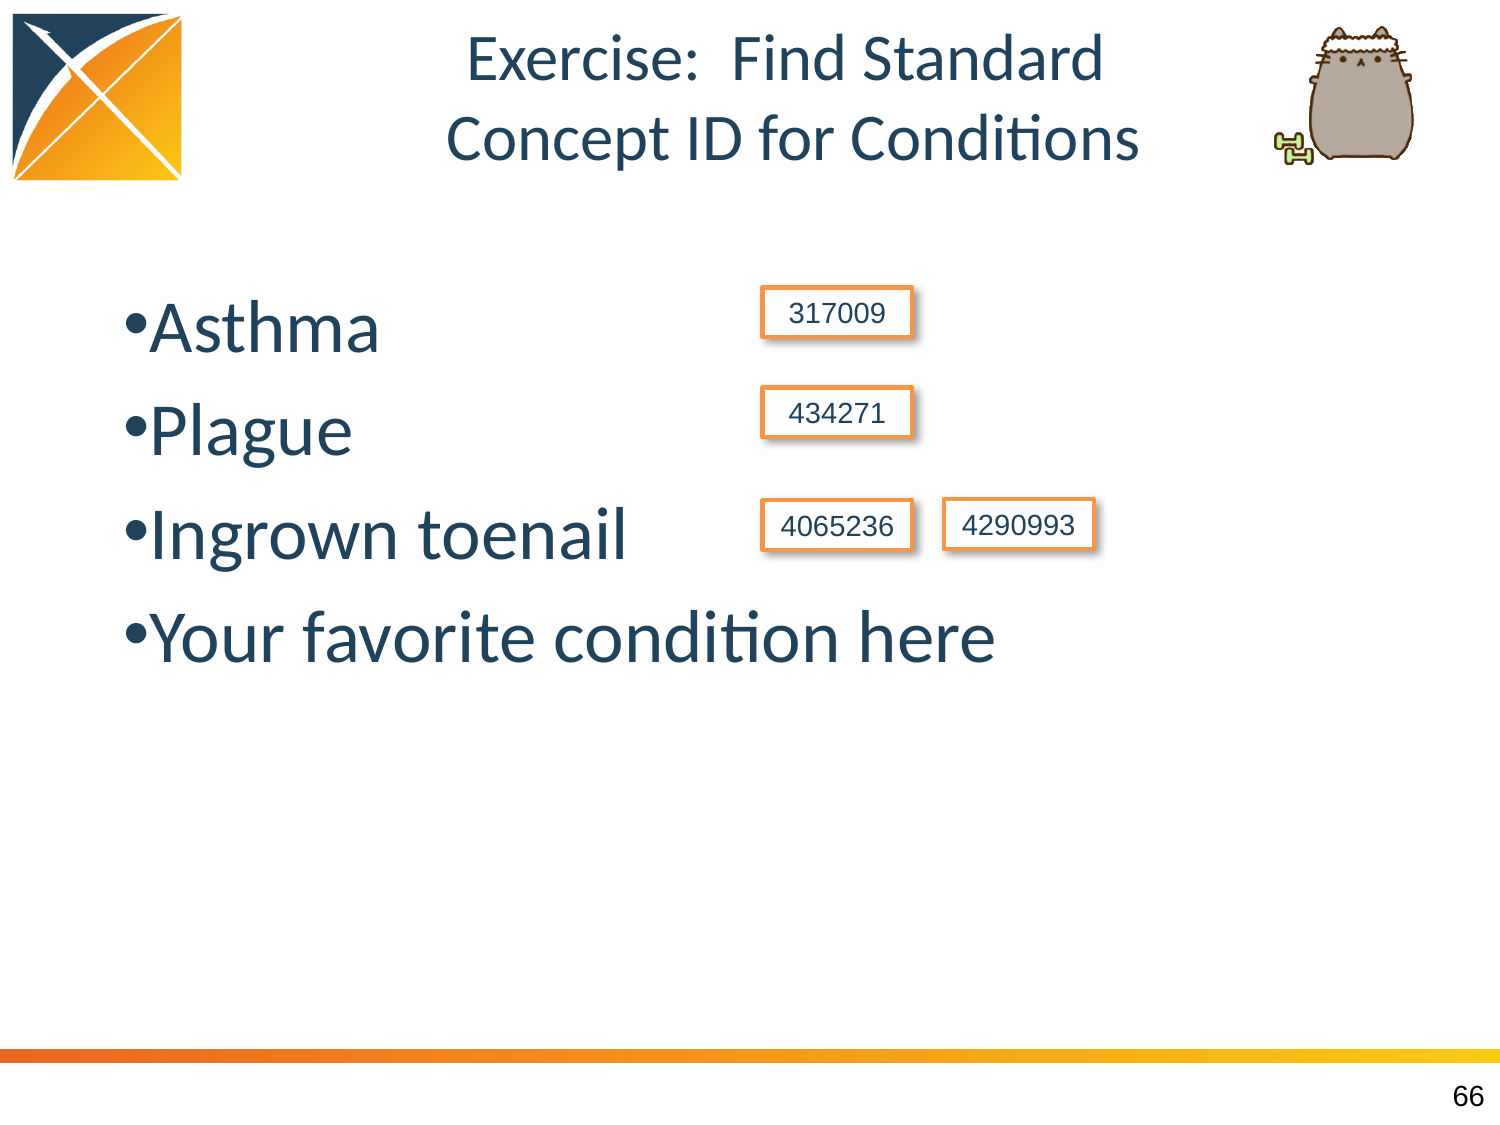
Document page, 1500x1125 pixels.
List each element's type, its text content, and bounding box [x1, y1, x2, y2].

title Exercise: Find Standard Concept ID for Conditions [112, 24, 1234, 163]
slide_number 66 [1149, 1065, 1500, 1125]
picture [0, 0, 206, 200]
text_box 317009 [760, 285, 914, 339]
text_box 4290993 [942, 497, 1096, 551]
list Asthma Plague Ingrown toenail Your favorite condition here [75, 262, 1425, 1043]
text_box 434271 [760, 385, 914, 439]
text_box 4065236 [760, 498, 914, 552]
picture [1239, 0, 1469, 226]
